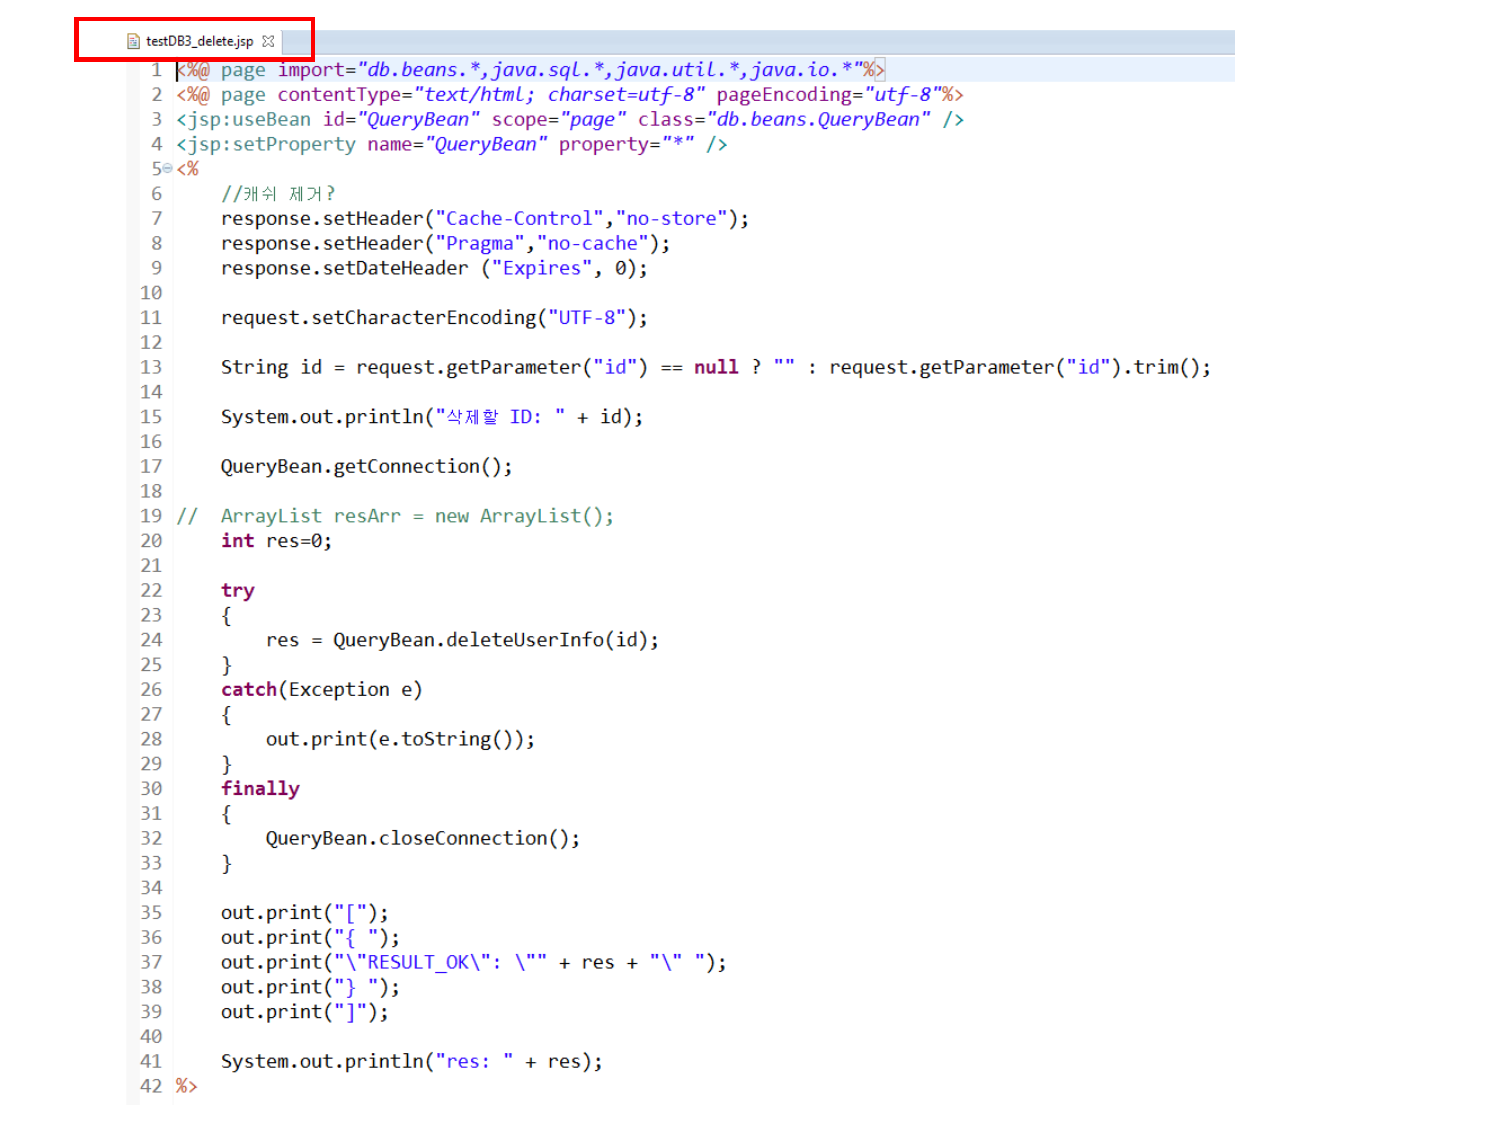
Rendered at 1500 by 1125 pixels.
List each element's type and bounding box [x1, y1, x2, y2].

picture [123, 30, 1235, 1105]
text_box [76, 18, 313, 60]
